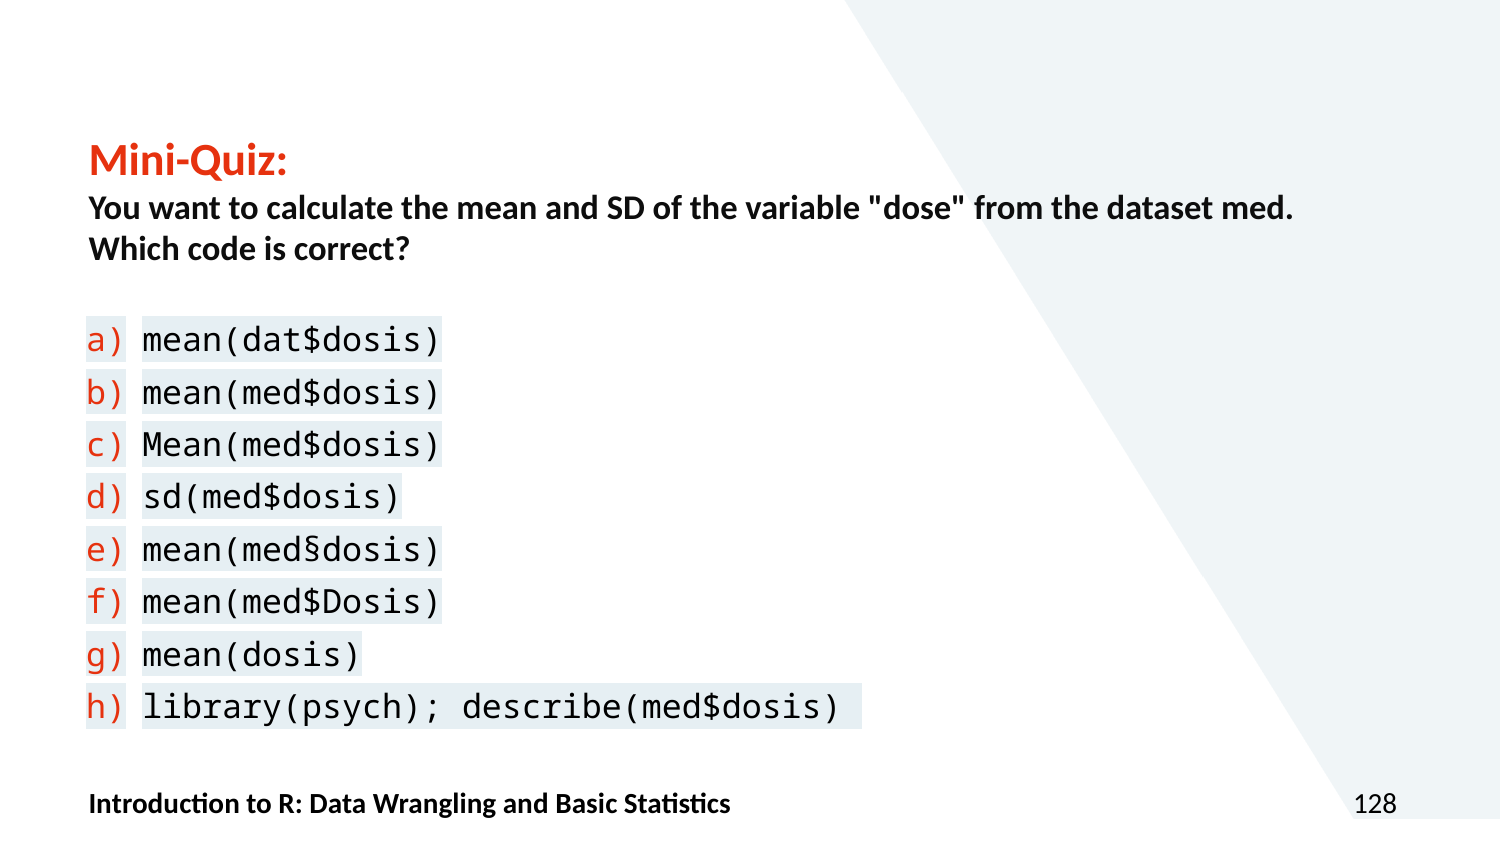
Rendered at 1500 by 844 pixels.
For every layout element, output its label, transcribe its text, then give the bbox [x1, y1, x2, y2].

slide_number 128 [1263, 785, 1398, 819]
footer Introduction to R: Data Wrangling and Basic Statistics [88, 785, 1217, 819]
title Mini-Quiz: You want to calculate the mean and SD of the variable "dose" from the dataset med. Which code is correct? [88, 129, 1398, 295]
list mean(dat$dosis) mean(med$dosis) Mean(med$dosis) sd(med$dosis) mean(med§dosis) mean(med$Dosis) mean(dosis) library(psych); describe(med$dosis) [86, 318, 1395, 747]
picture [0, 0, 1500, 819]
